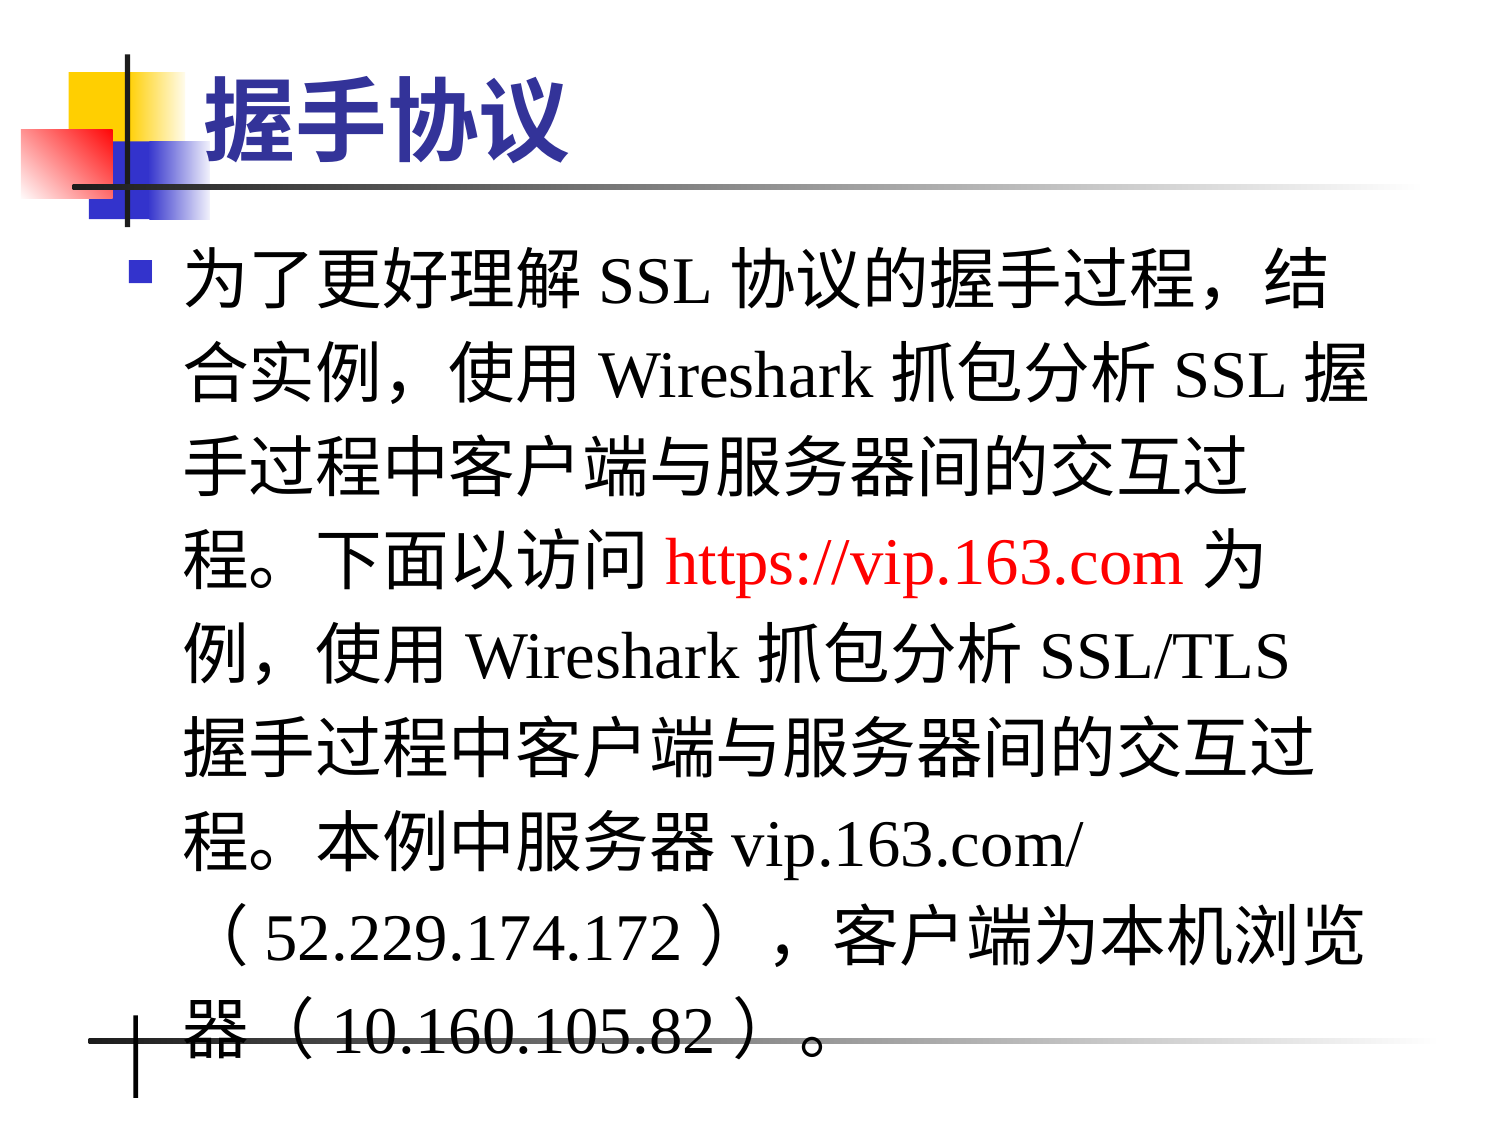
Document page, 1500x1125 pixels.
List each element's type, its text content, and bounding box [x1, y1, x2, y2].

title 握手协议 [188, 23, 1468, 181]
list 为了更好理解SSL协议的握手过程，结合实例，使用Wireshark抓包分析SSL握手过程中客户端与服务器间的交互过程。下面以访问https://vip.163.com为例，使用Wireshark抓包分析SSL/TLS握手过程中客户端与服务器间的交互过程。本例中服务器vip.163.com/（52.229.174.172），客户端为本机浏览器（10.160.105.82）。 [110, 215, 1386, 1030]
